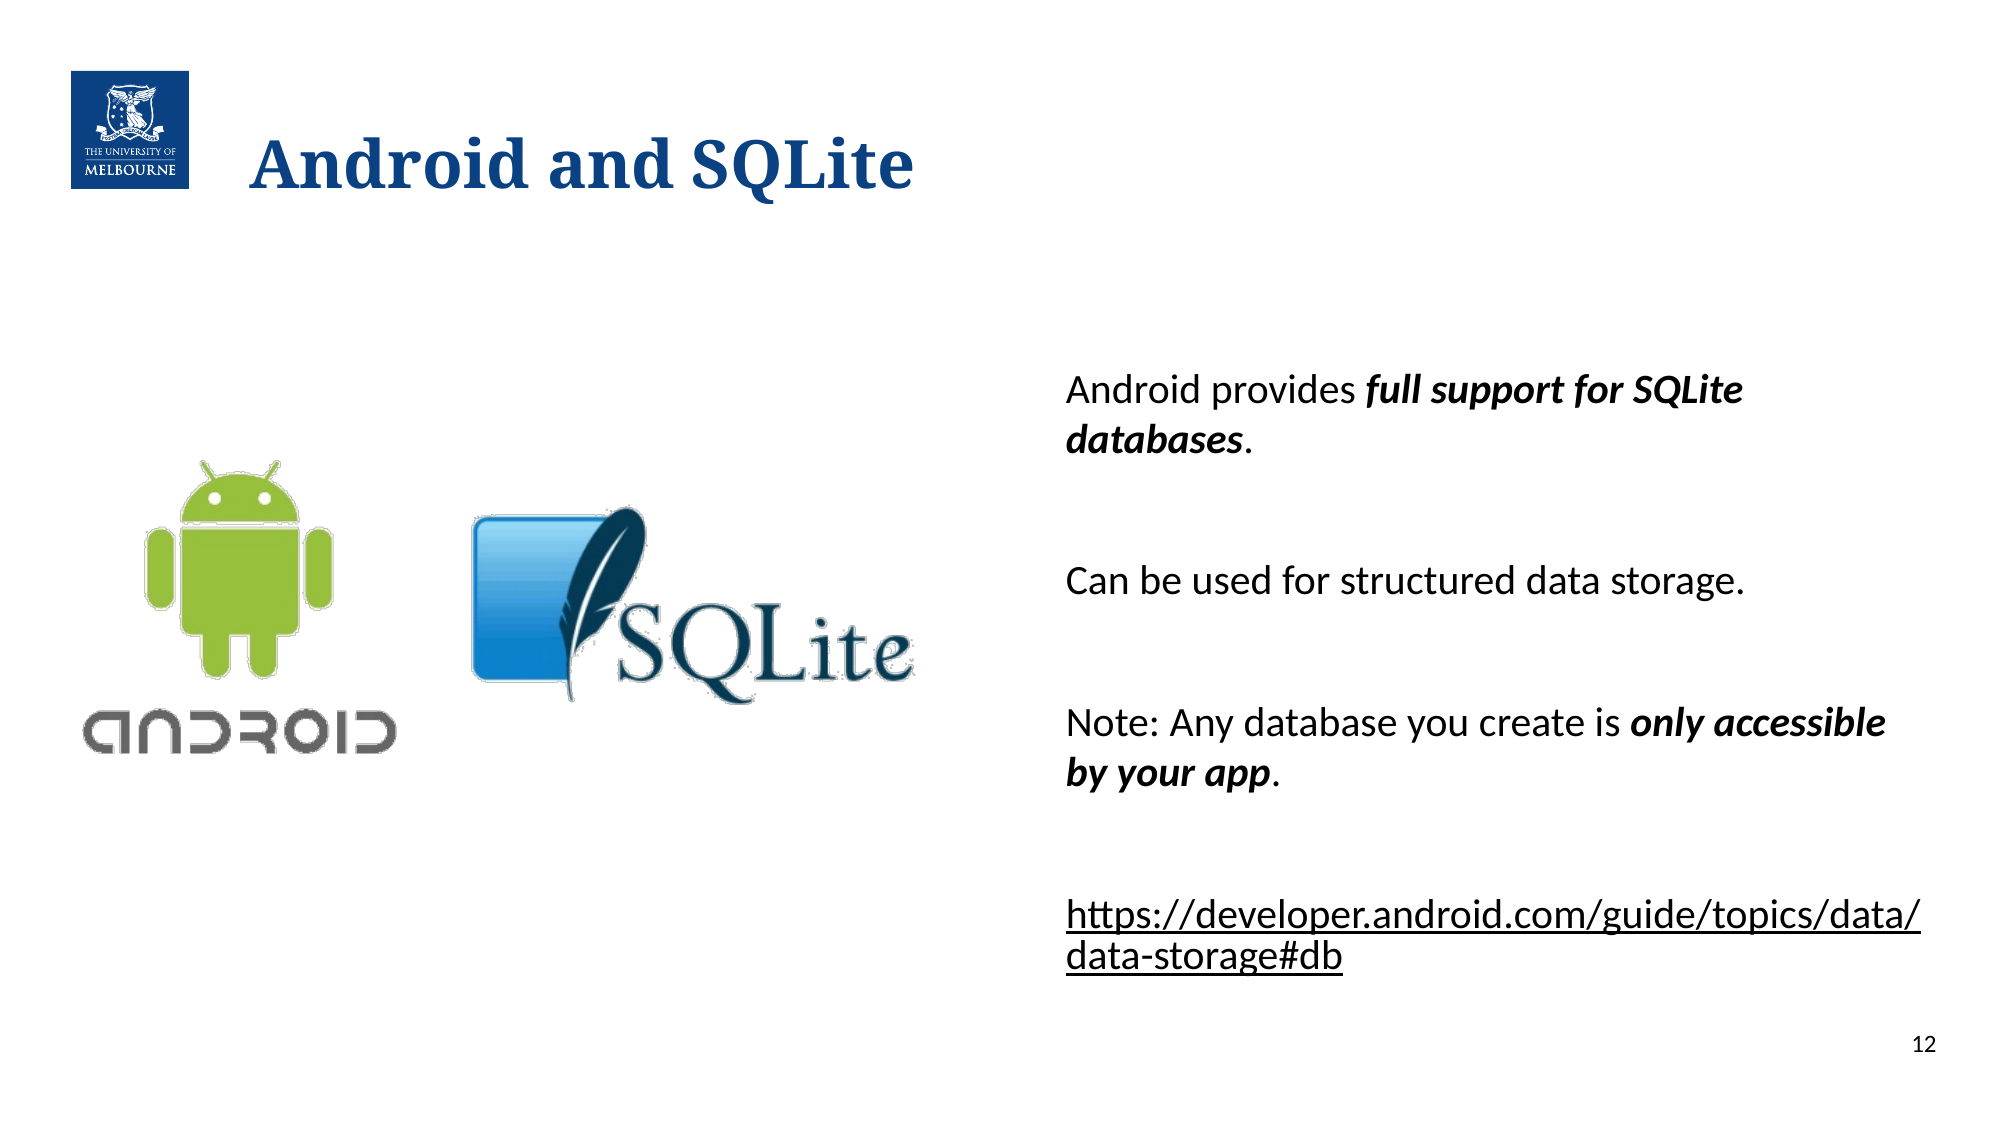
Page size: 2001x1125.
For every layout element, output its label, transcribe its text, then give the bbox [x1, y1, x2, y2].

title Android and SQLite [234, 64, 1924, 211]
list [63, 437, 950, 784]
list Android provides full support for SQLite databases. Can be used for structured data storage. Note: Any database you create is only accessible by your app. https://developer.android.com/guide/topics/data/data-storage#db [1050, 353, 1937, 867]
slide_number 12 [1797, 1012, 1937, 1073]
